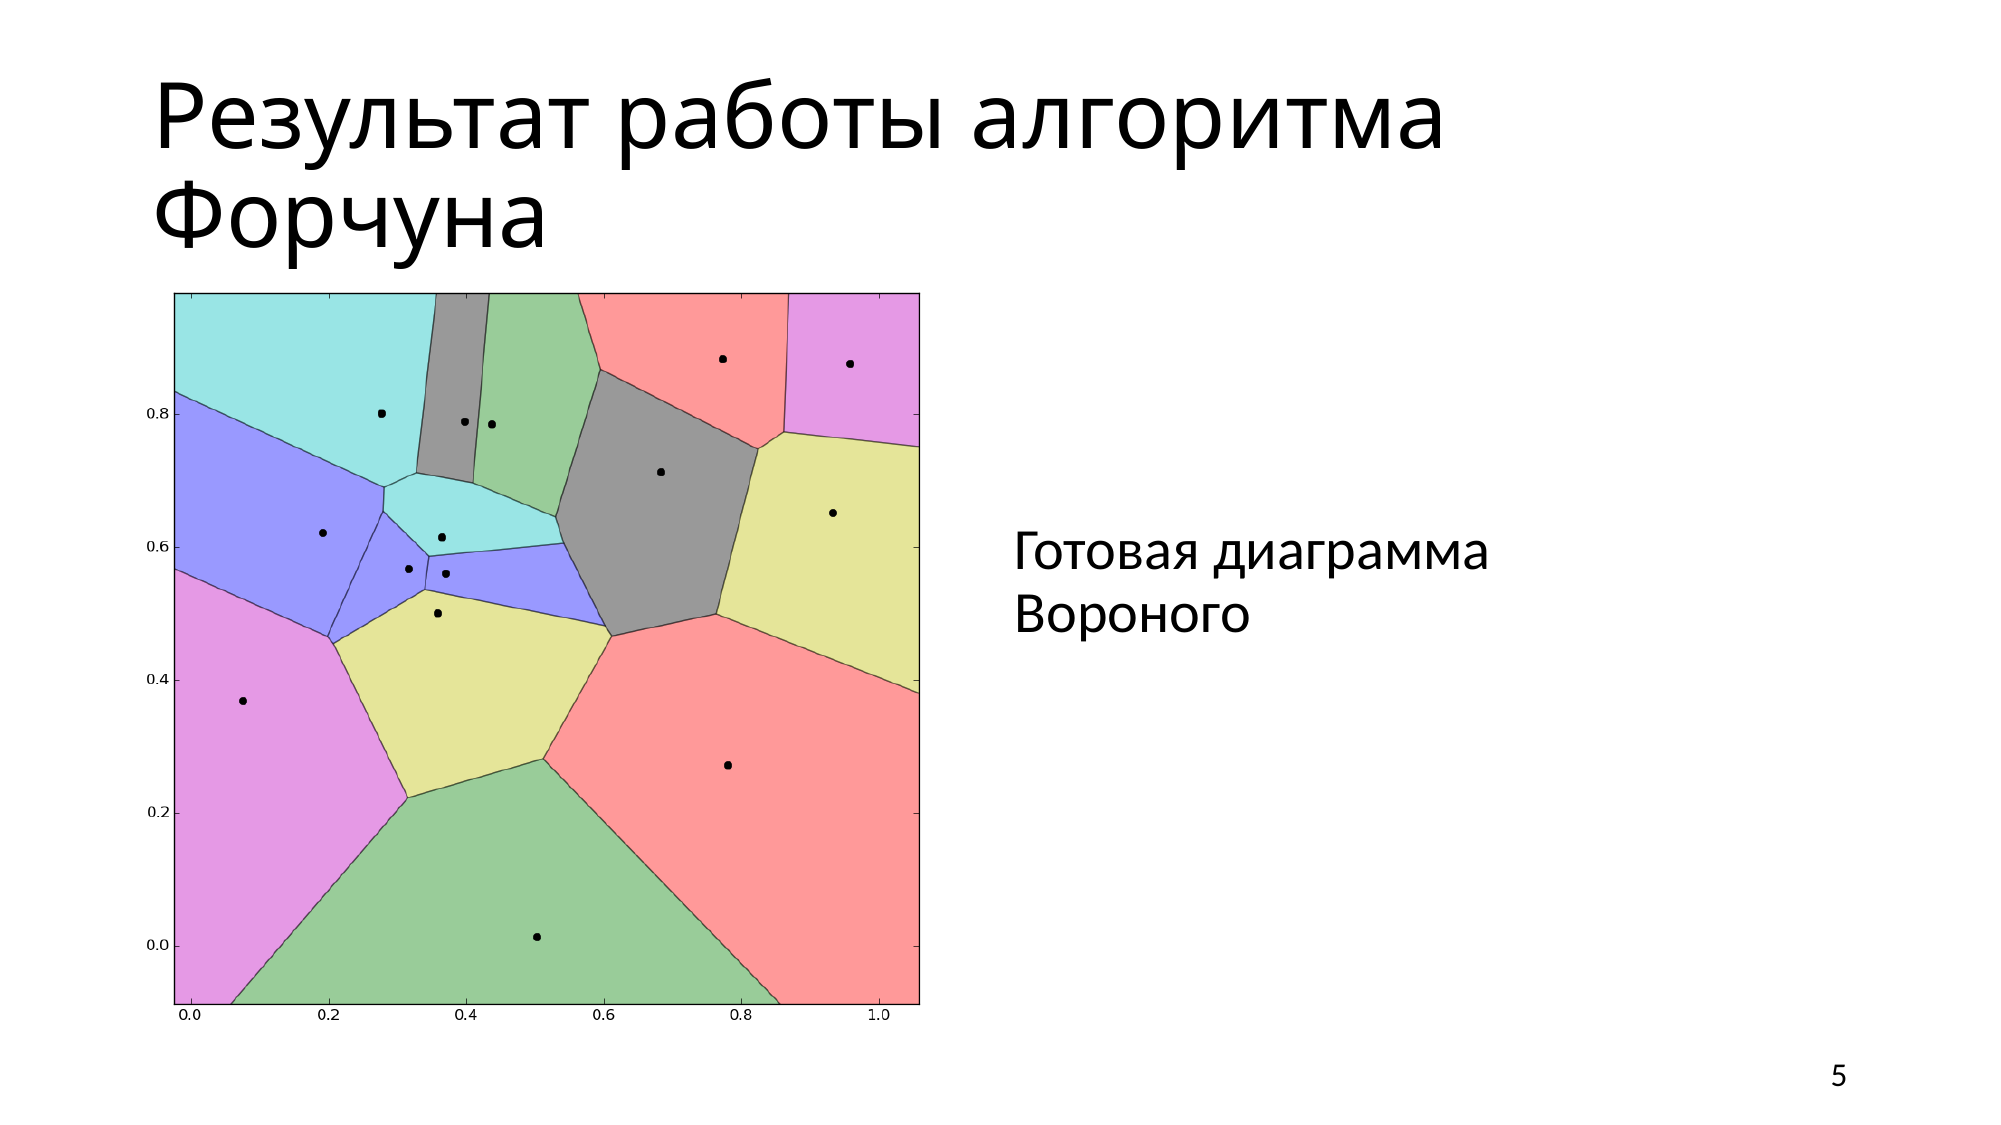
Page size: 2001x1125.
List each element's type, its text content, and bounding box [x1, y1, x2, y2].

list Готовая диаграмма Вороного [999, 512, 1691, 730]
slide_number 5 [1412, 1042, 1863, 1103]
title Результат работы алгоритма Форчуна [137, 59, 1863, 278]
picture [112, 277, 968, 1053]
